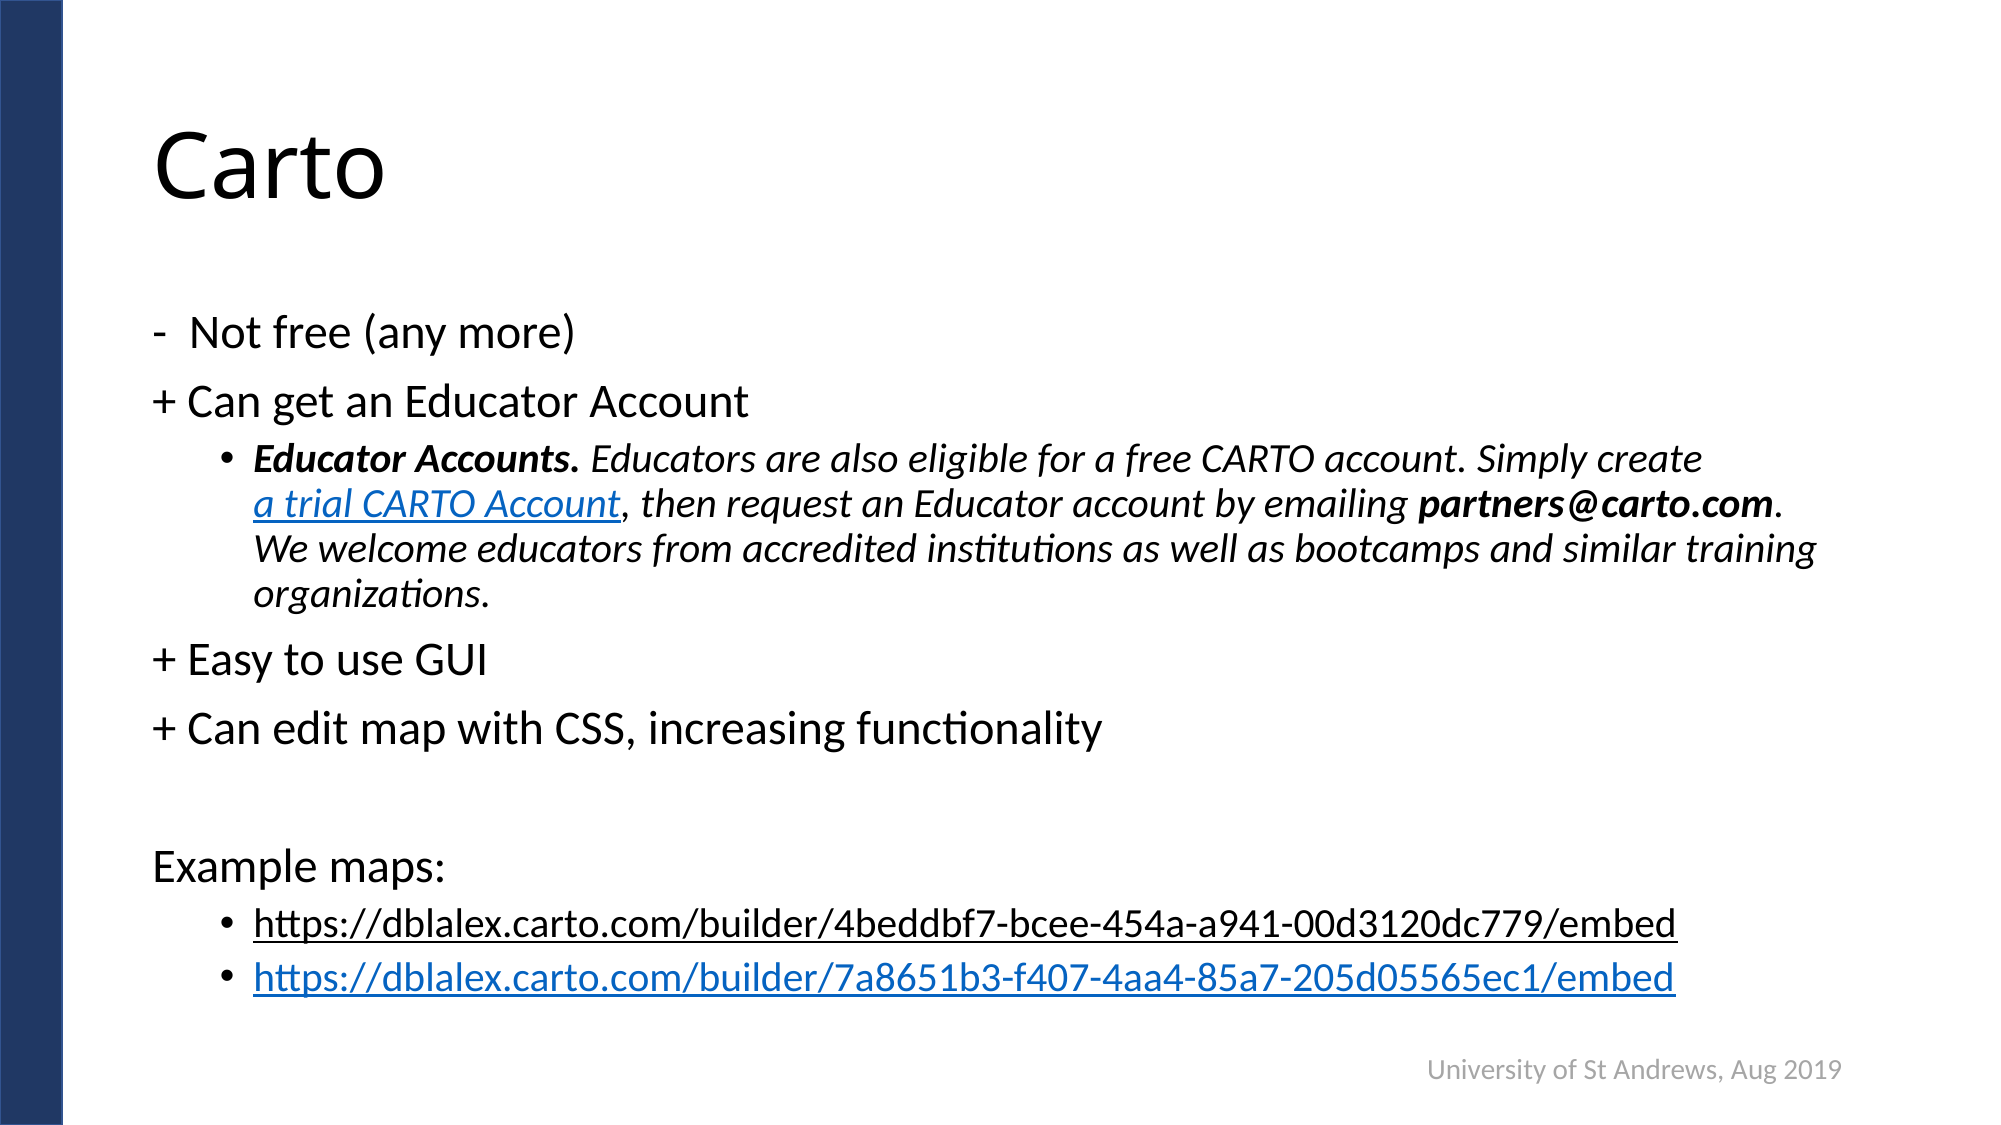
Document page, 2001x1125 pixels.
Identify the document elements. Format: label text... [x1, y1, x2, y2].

list - Not free (any more) + Can get an Educator Account Educator Accounts. Educators are also eligible for a free CARTO account. Simply create a trial CARTO Account, then request an Educator account by emailing partners@carto.com. We welcome educators from accredited institutions as well as bootcamps and similar training organizations. + Easy to use GUI + Can edit map with CSS, increasing functionality Example maps: https://dblalex.carto.com/builder/4beddbf7-bcee-454a-a941-00d3120dc779/embed https://dblalex.carto.com/builder/7a8651b3-f407-4aa4-85a7-205d05565ec1/embed [137, 299, 1863, 1014]
title Carto [137, 59, 1863, 278]
